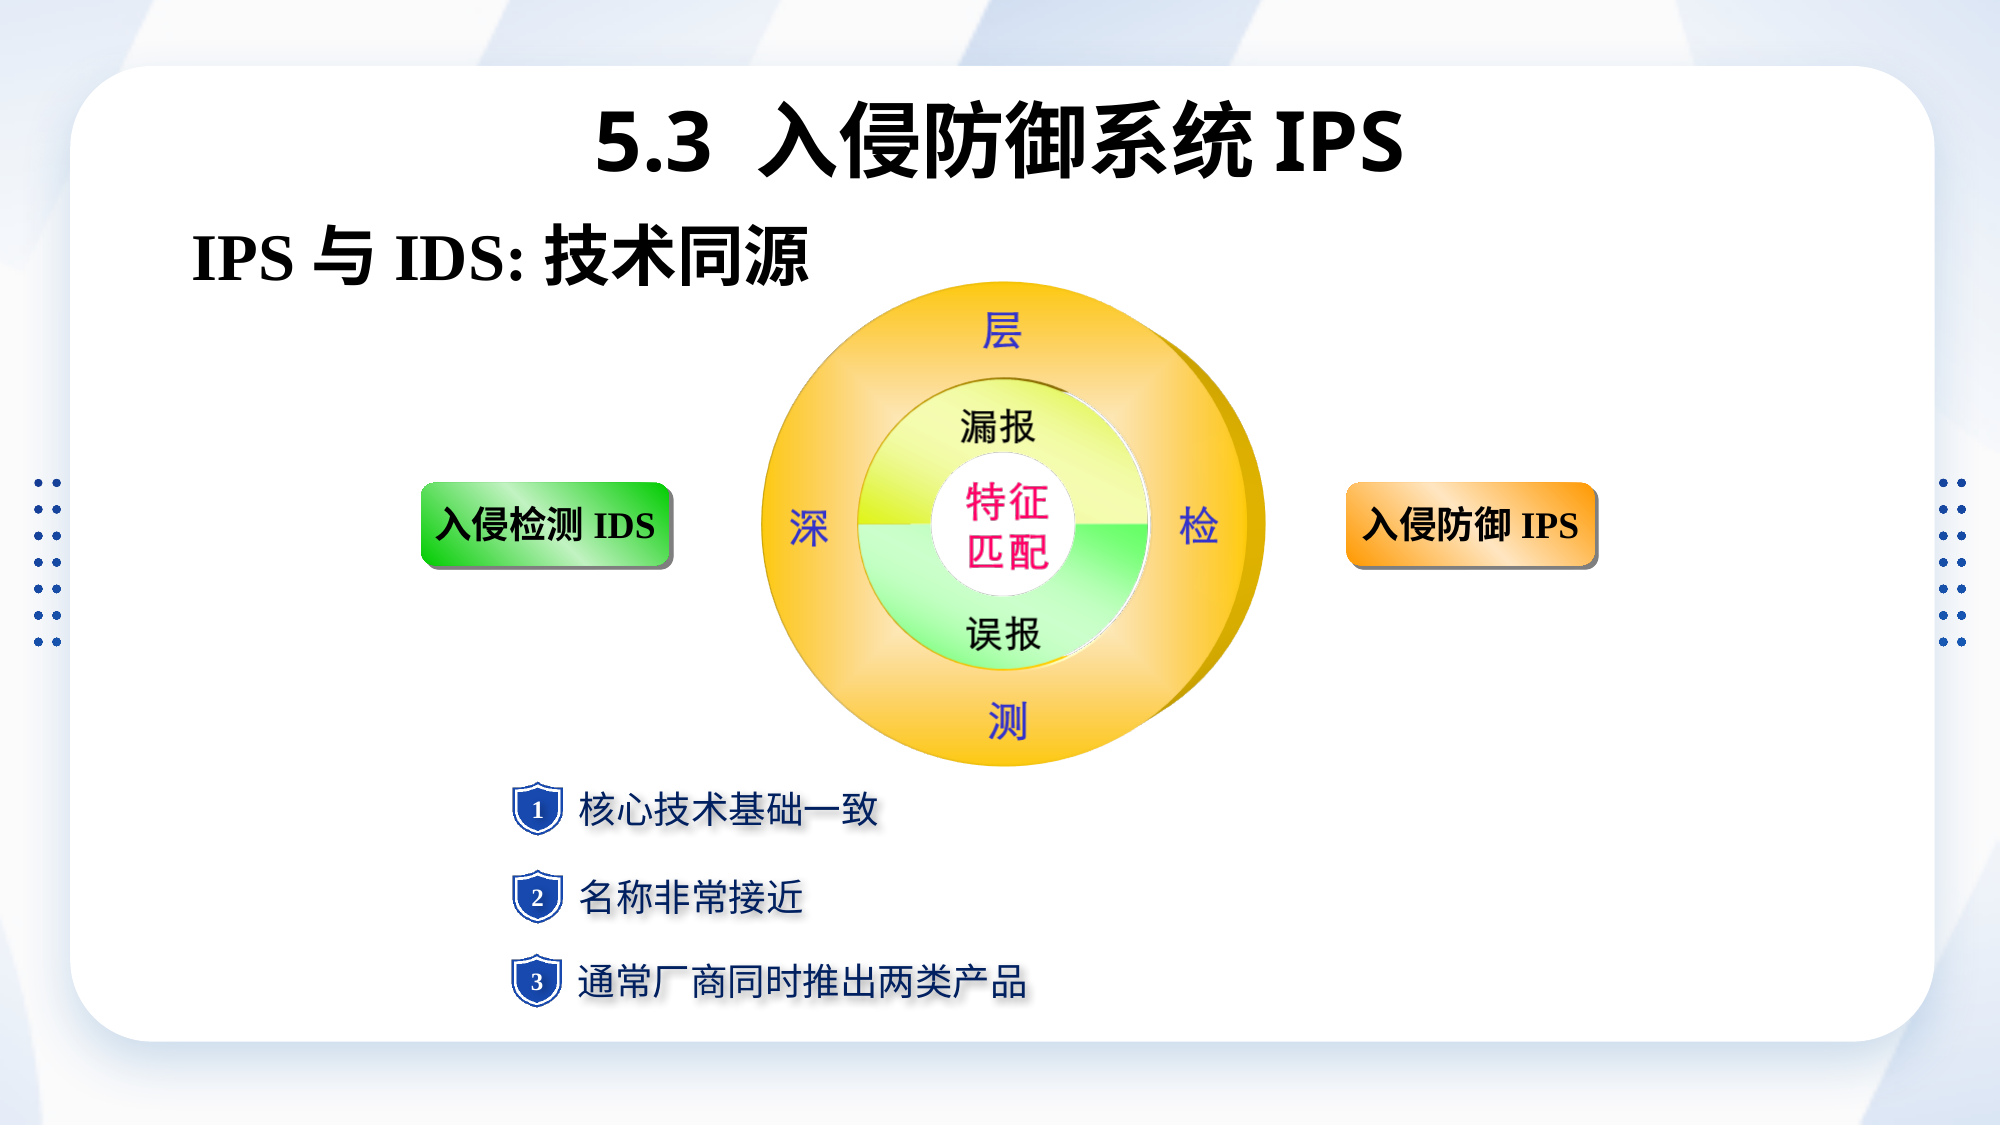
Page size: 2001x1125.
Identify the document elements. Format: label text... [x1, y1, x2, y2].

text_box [464, 912, 1106, 1049]
text_box 入侵检测IDS [421, 482, 669, 566]
title 5.3 入侵防御系统IPS [137, 88, 1863, 195]
text_box [1236, 326, 1709, 1035]
text_box 入侵防御IPS [1346, 482, 1595, 566]
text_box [465, 828, 1589, 965]
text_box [465, 740, 1692, 877]
text_box [303, 326, 758, 1035]
picture [0, 0, 2000, 1125]
text_box IPS与IDS:技术同源 [177, 206, 1477, 313]
